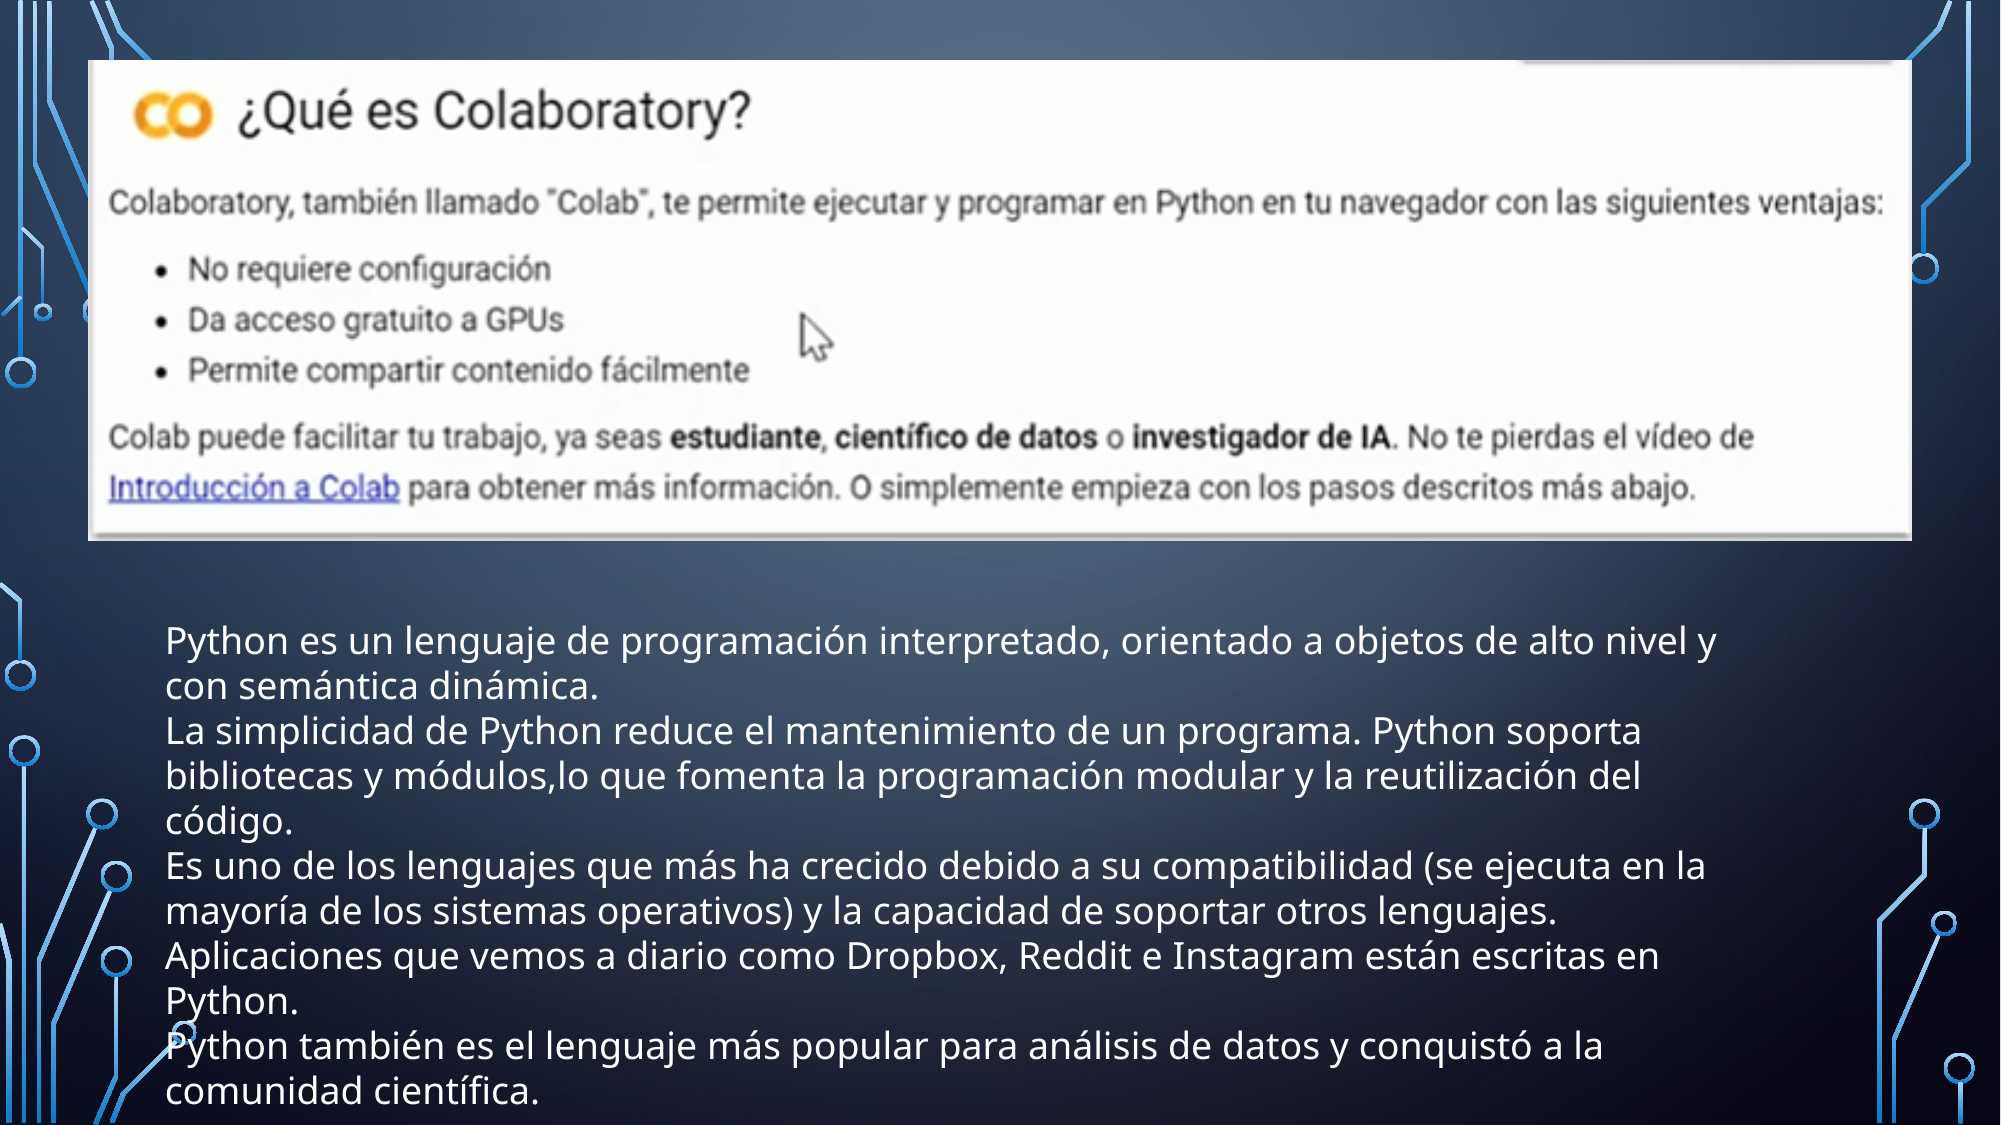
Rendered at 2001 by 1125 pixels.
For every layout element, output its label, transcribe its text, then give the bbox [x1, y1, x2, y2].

text_box Python es un lenguaje de programación interpretado, orientado a objetos de alto nivel y con semántica dinámica. La simplicidad de Python reduce el mantenimiento de un programa. Python soporta bibliotecas y módulos,lo que fomenta la programación modular y la reutilización del código. Es uno de los lenguajes que más ha crecido debido a su compatibilidad (se ejecuta en la mayoría de los sistemas operativos) y la capacidad de soportar otros lenguajes. Aplicaciones que vemos a diario como Dropbox, Reddit e Instagram están escritas en Python. Python también es el lenguaje más popular para análisis de datos y conquistó a la comunidad científica. [149, 609, 1781, 1125]
picture [88, 60, 1912, 541]
